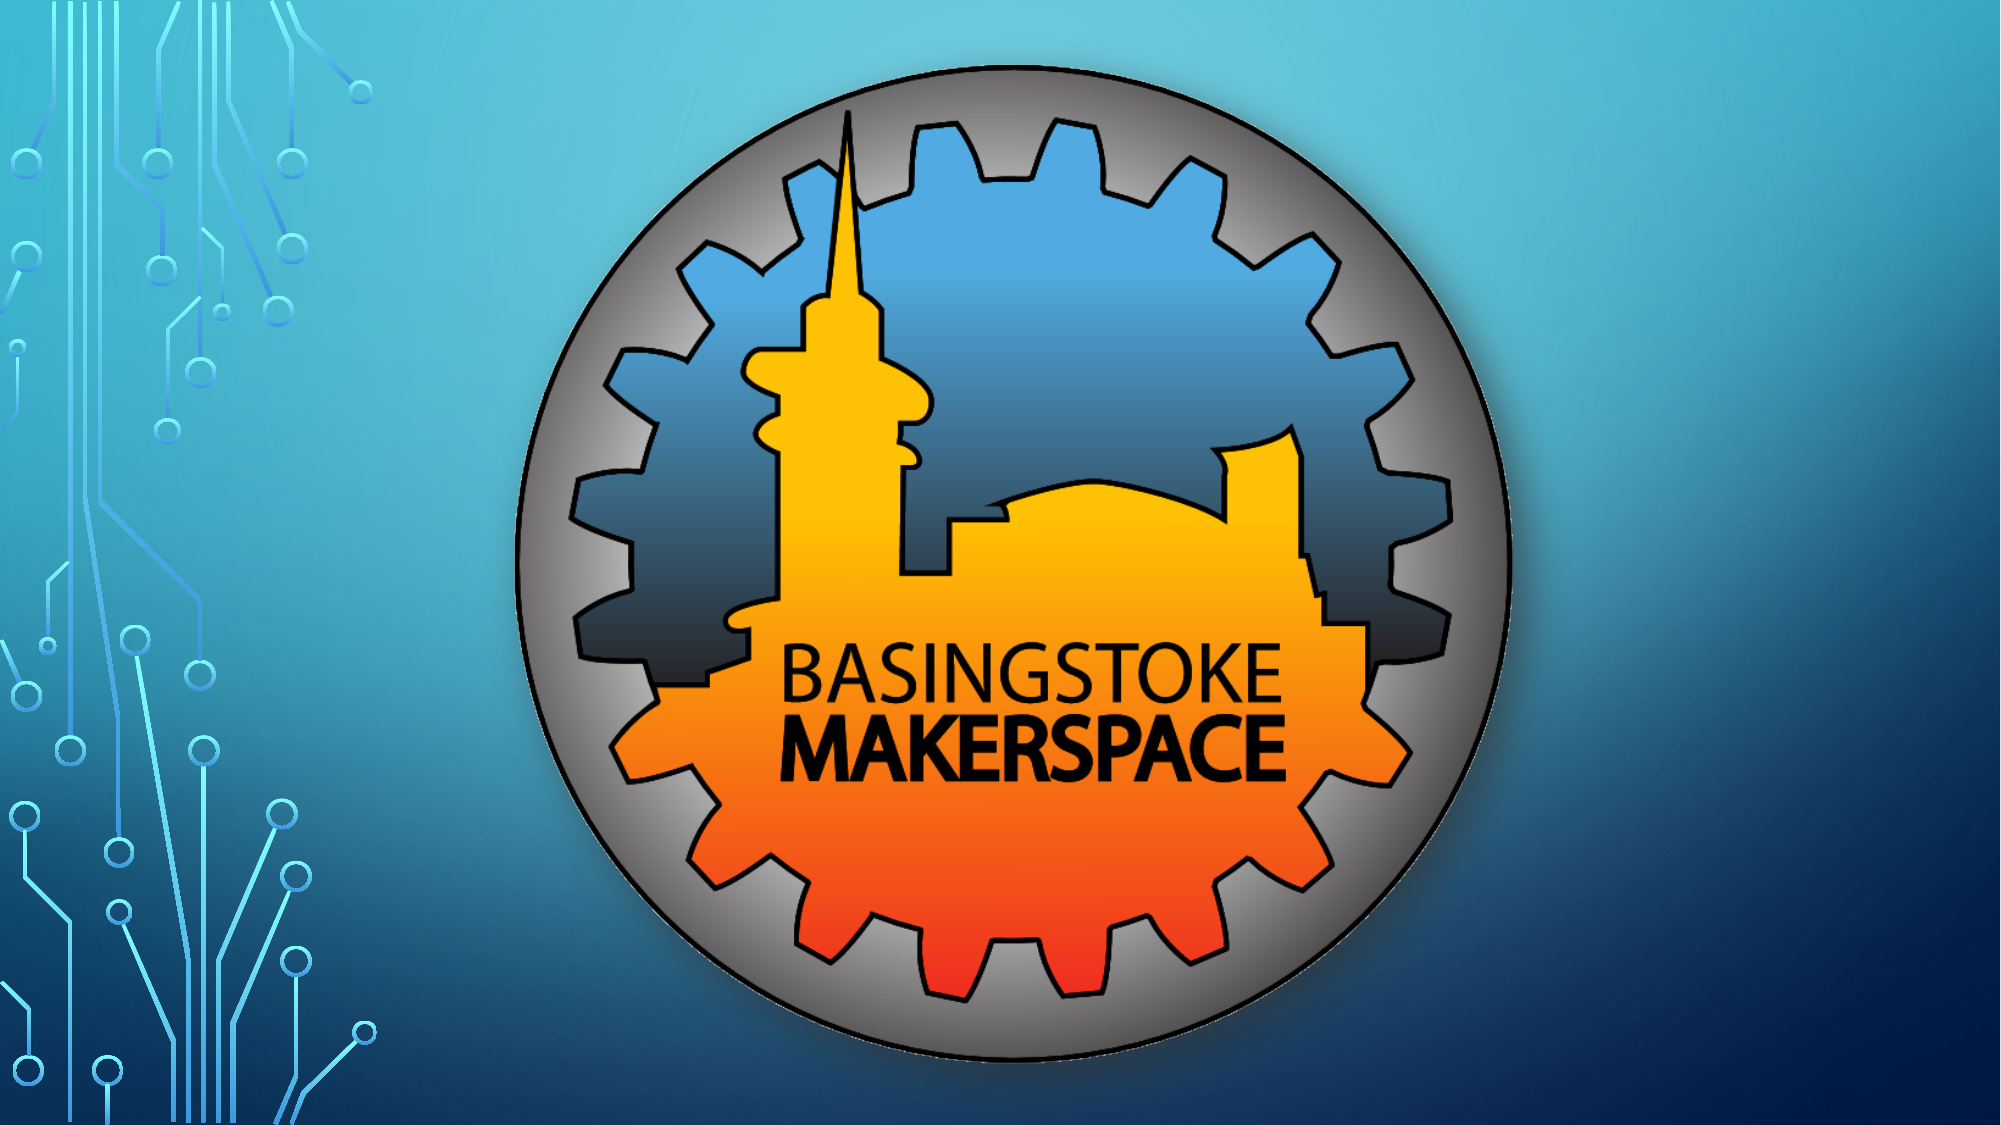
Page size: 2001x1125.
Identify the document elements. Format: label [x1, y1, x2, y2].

picture [472, 10, 1563, 1069]
